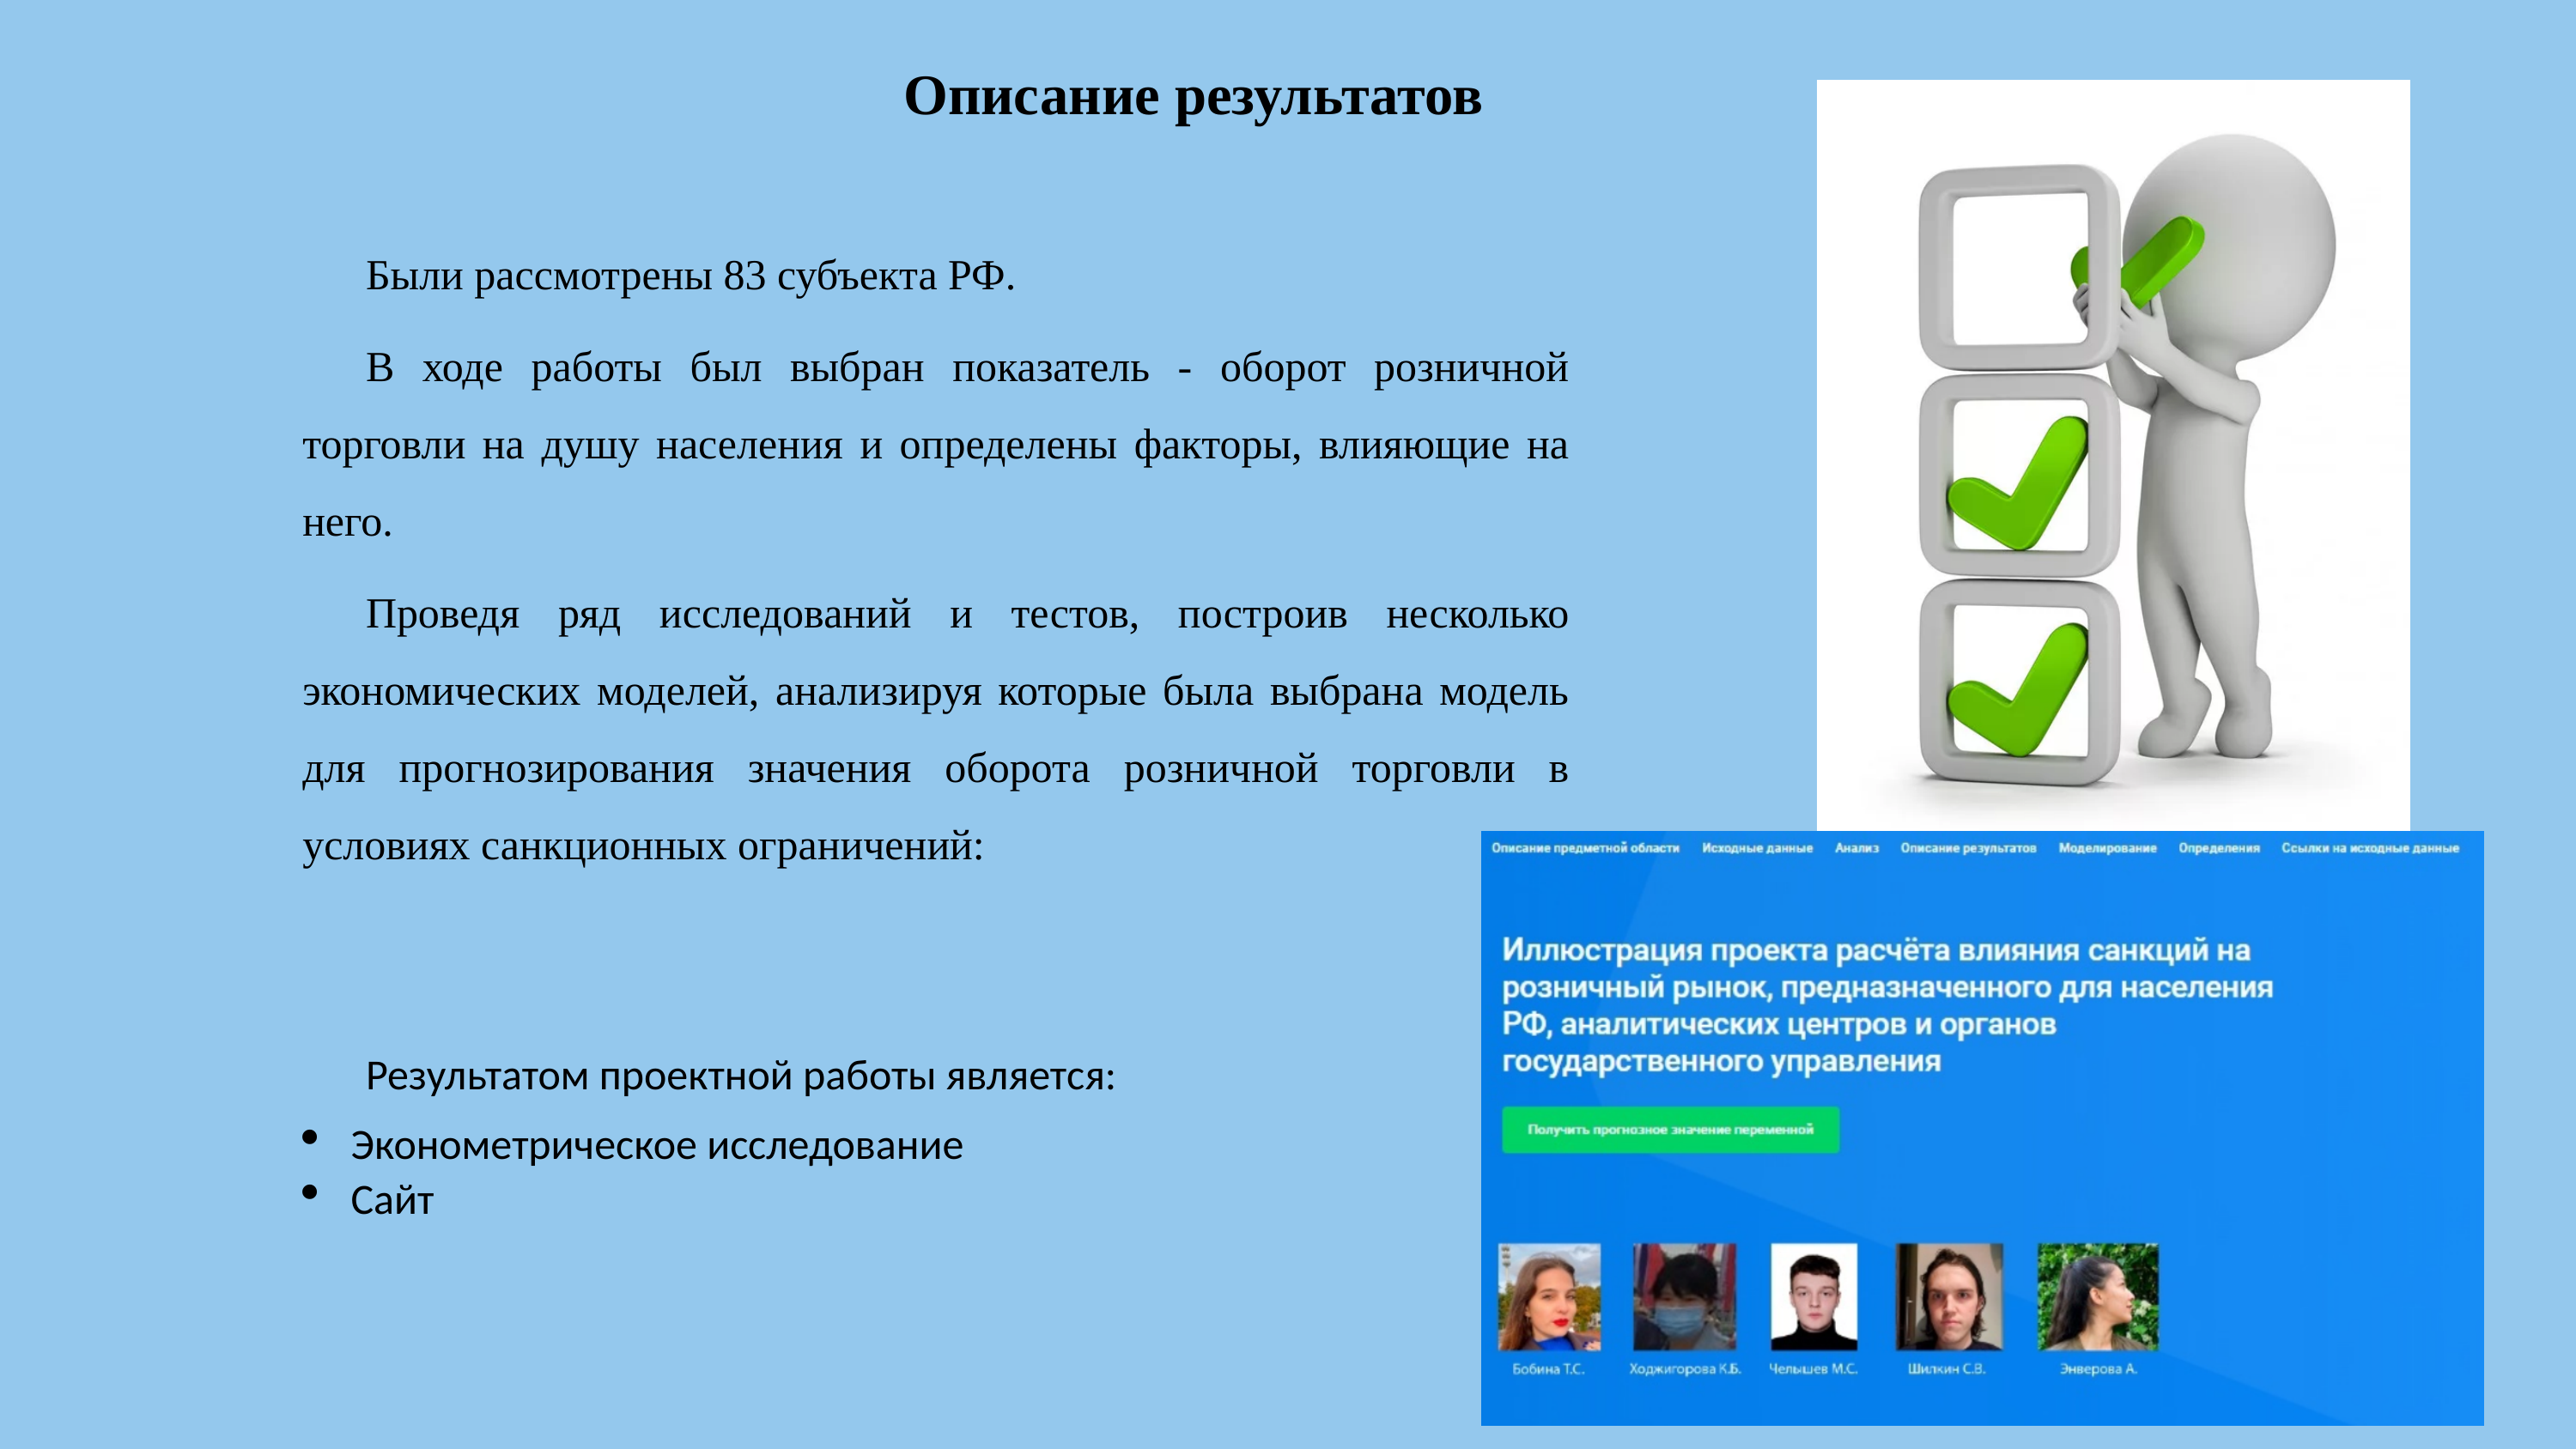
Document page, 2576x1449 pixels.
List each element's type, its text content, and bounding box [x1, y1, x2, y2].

text_box Описание результатов [547, 50, 1840, 132]
text_box [52, 468, 1303, 572]
picture [1480, 80, 2484, 1426]
